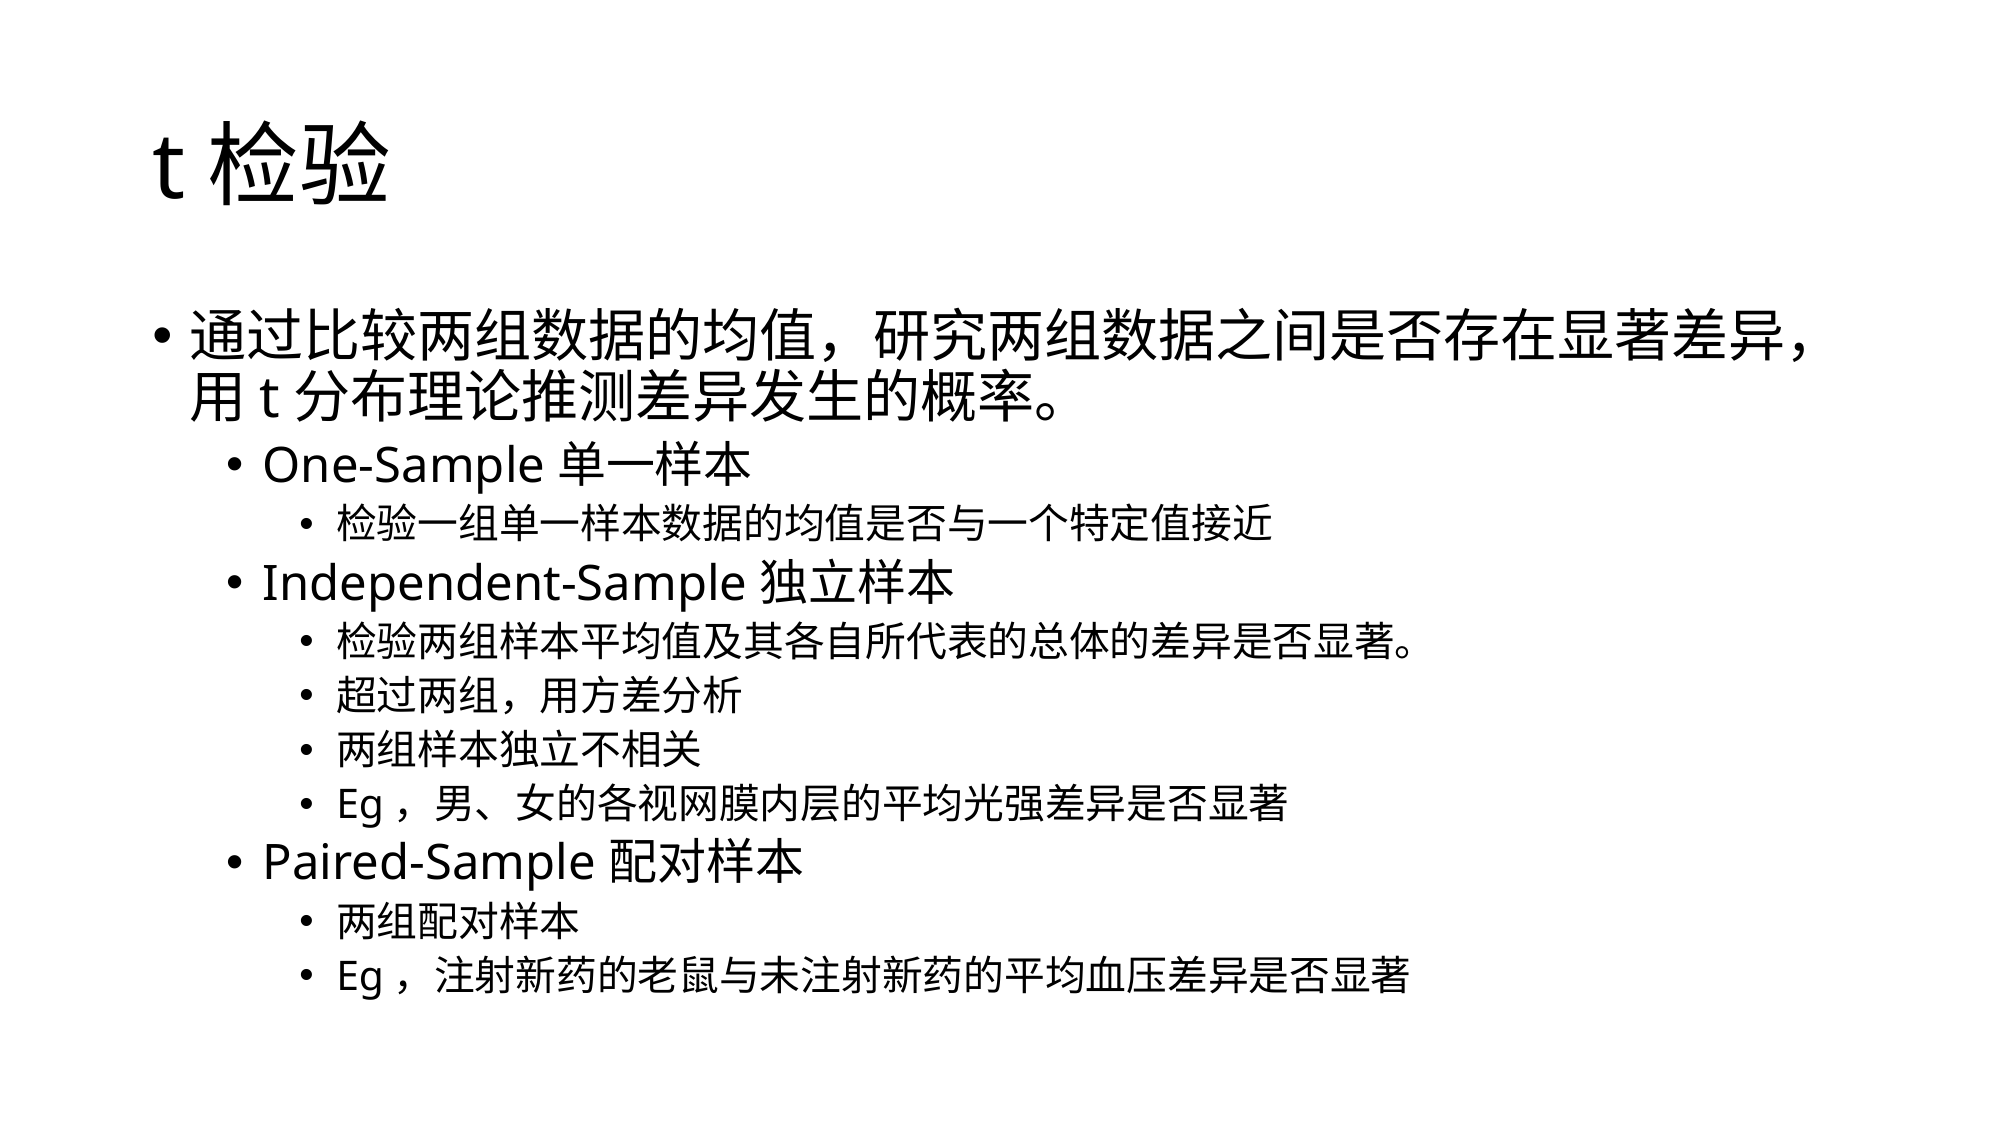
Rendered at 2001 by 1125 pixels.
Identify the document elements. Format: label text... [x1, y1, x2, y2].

title t检验 [137, 59, 1863, 278]
list 通过比较两组数据的均值，研究两组数据之间是否存在显著差异，用t分布理论推测差异发生的概率。 One-Sample单一样本 检验一组单一样本数据的均值是否与一个特定值接近 Independent-Sample独立样本 检验两组样本平均值及其各自所代表的总体的差异是否显著。 超过两组，用方差分析 两组样本独立不相关 Eg，男、女的各视网膜内层的平均光强差异是否显著 Paired-Sample配对样本 两组配对样本 Eg，注射新药的老鼠与未注射新药的平均血压差异是否显著 [137, 299, 1863, 1014]
